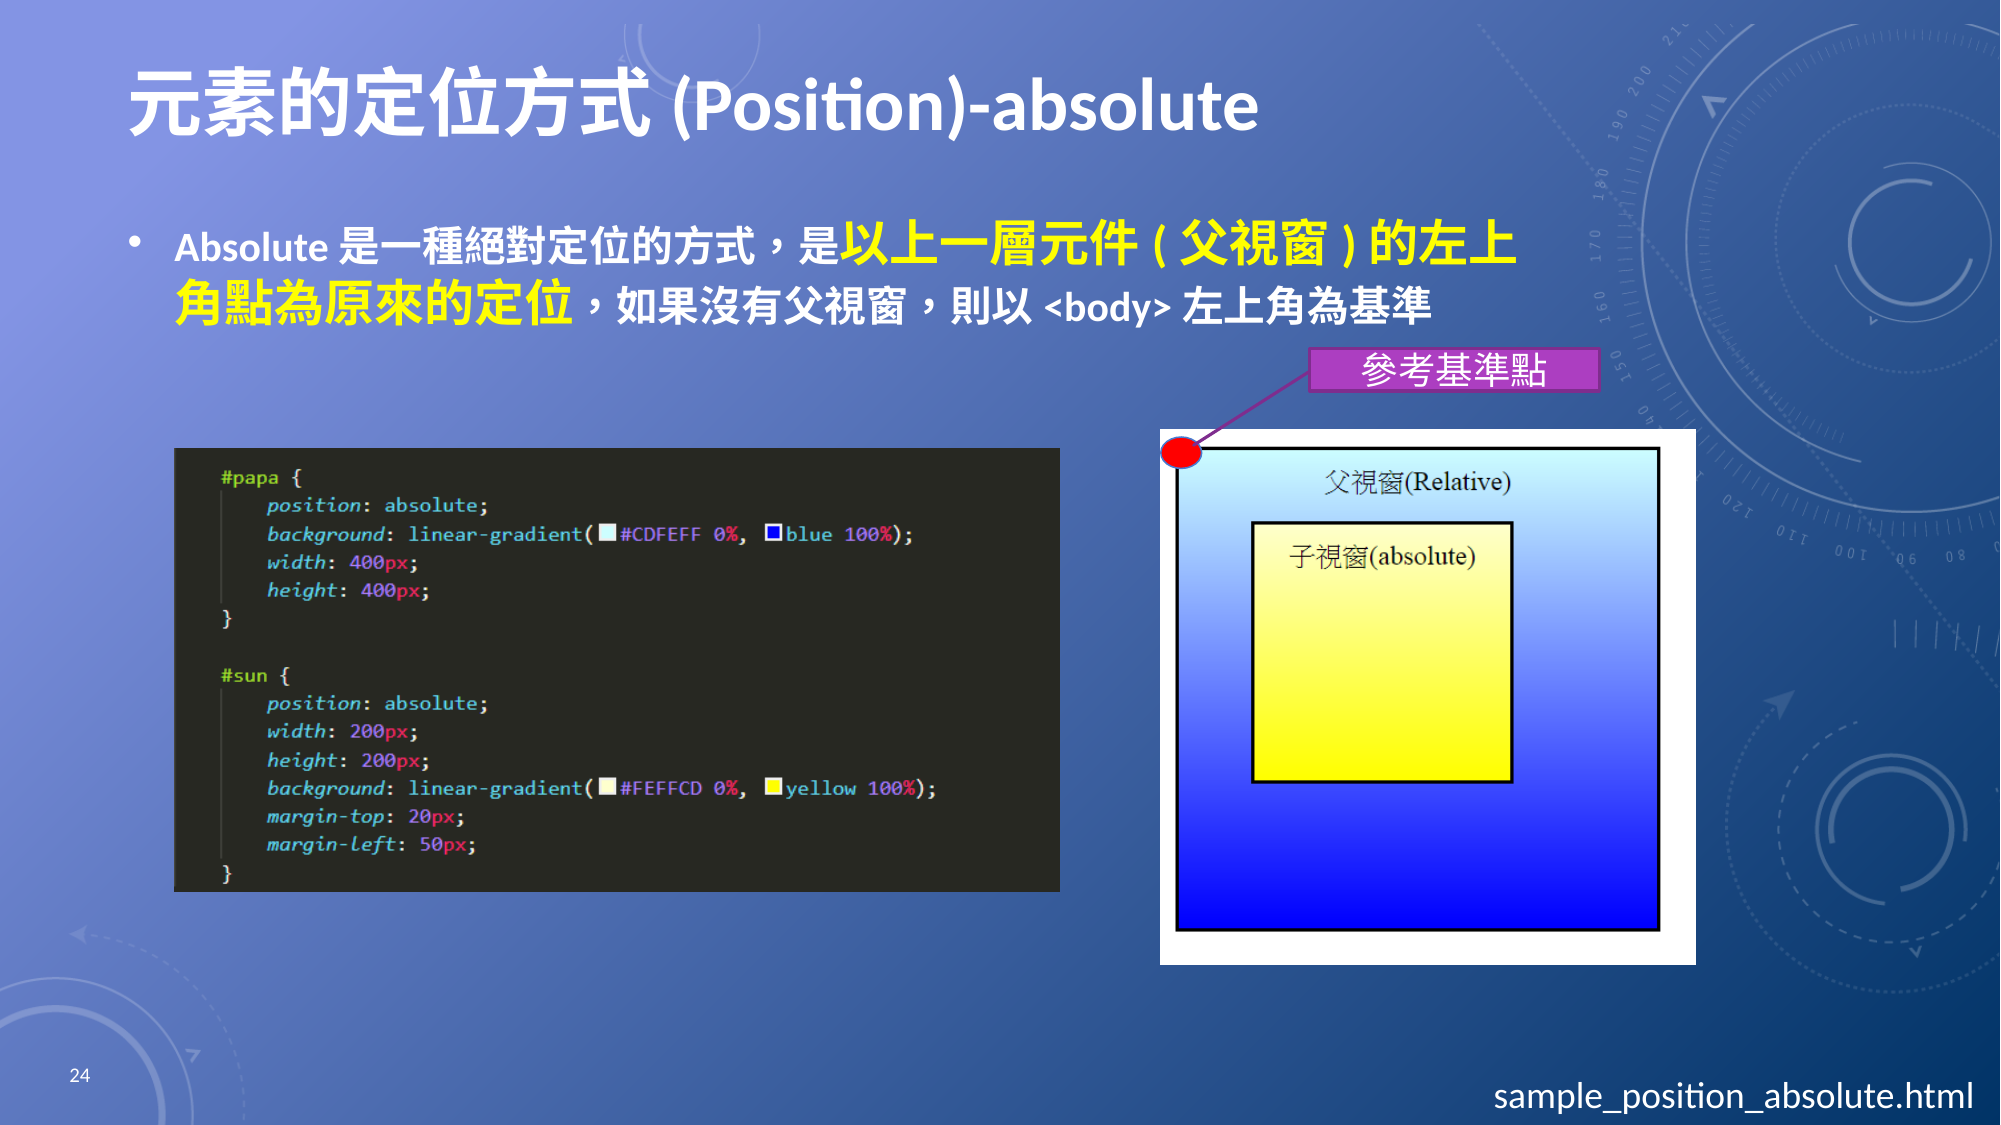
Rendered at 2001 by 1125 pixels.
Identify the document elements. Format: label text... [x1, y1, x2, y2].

text_box sample_position_absolute.html [1478, 1063, 1990, 1124]
text_box 參考基準點 [1216, 347, 1601, 429]
title 元素的定位方式(Position)-absolute [112, 24, 1775, 177]
picture [0, 24, 2000, 1125]
slide_number 24 [14, 1043, 106, 1106]
list Absolute是一種絕對定位的方式，是以上一層元件(父視窗)的左上角點為原來的定位，如果沒有父視窗，則以<body>左上角為基準 [112, 203, 1581, 892]
